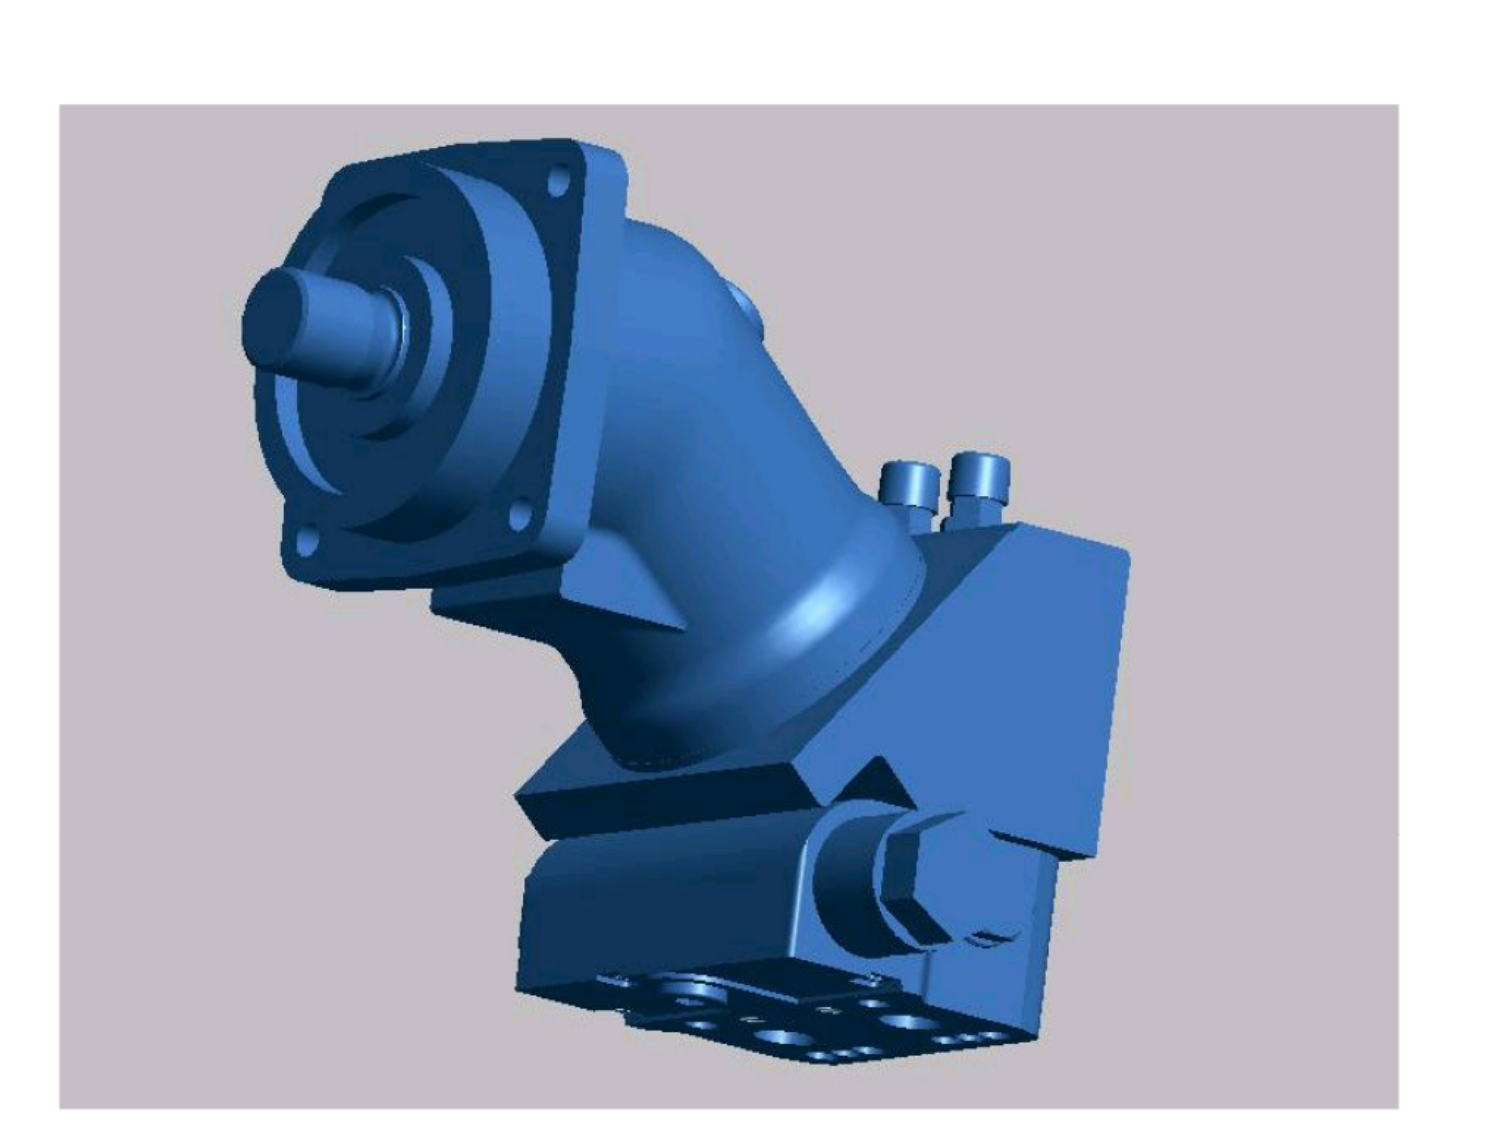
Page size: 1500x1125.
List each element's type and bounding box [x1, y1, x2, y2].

picture [48, 100, 1413, 1119]
